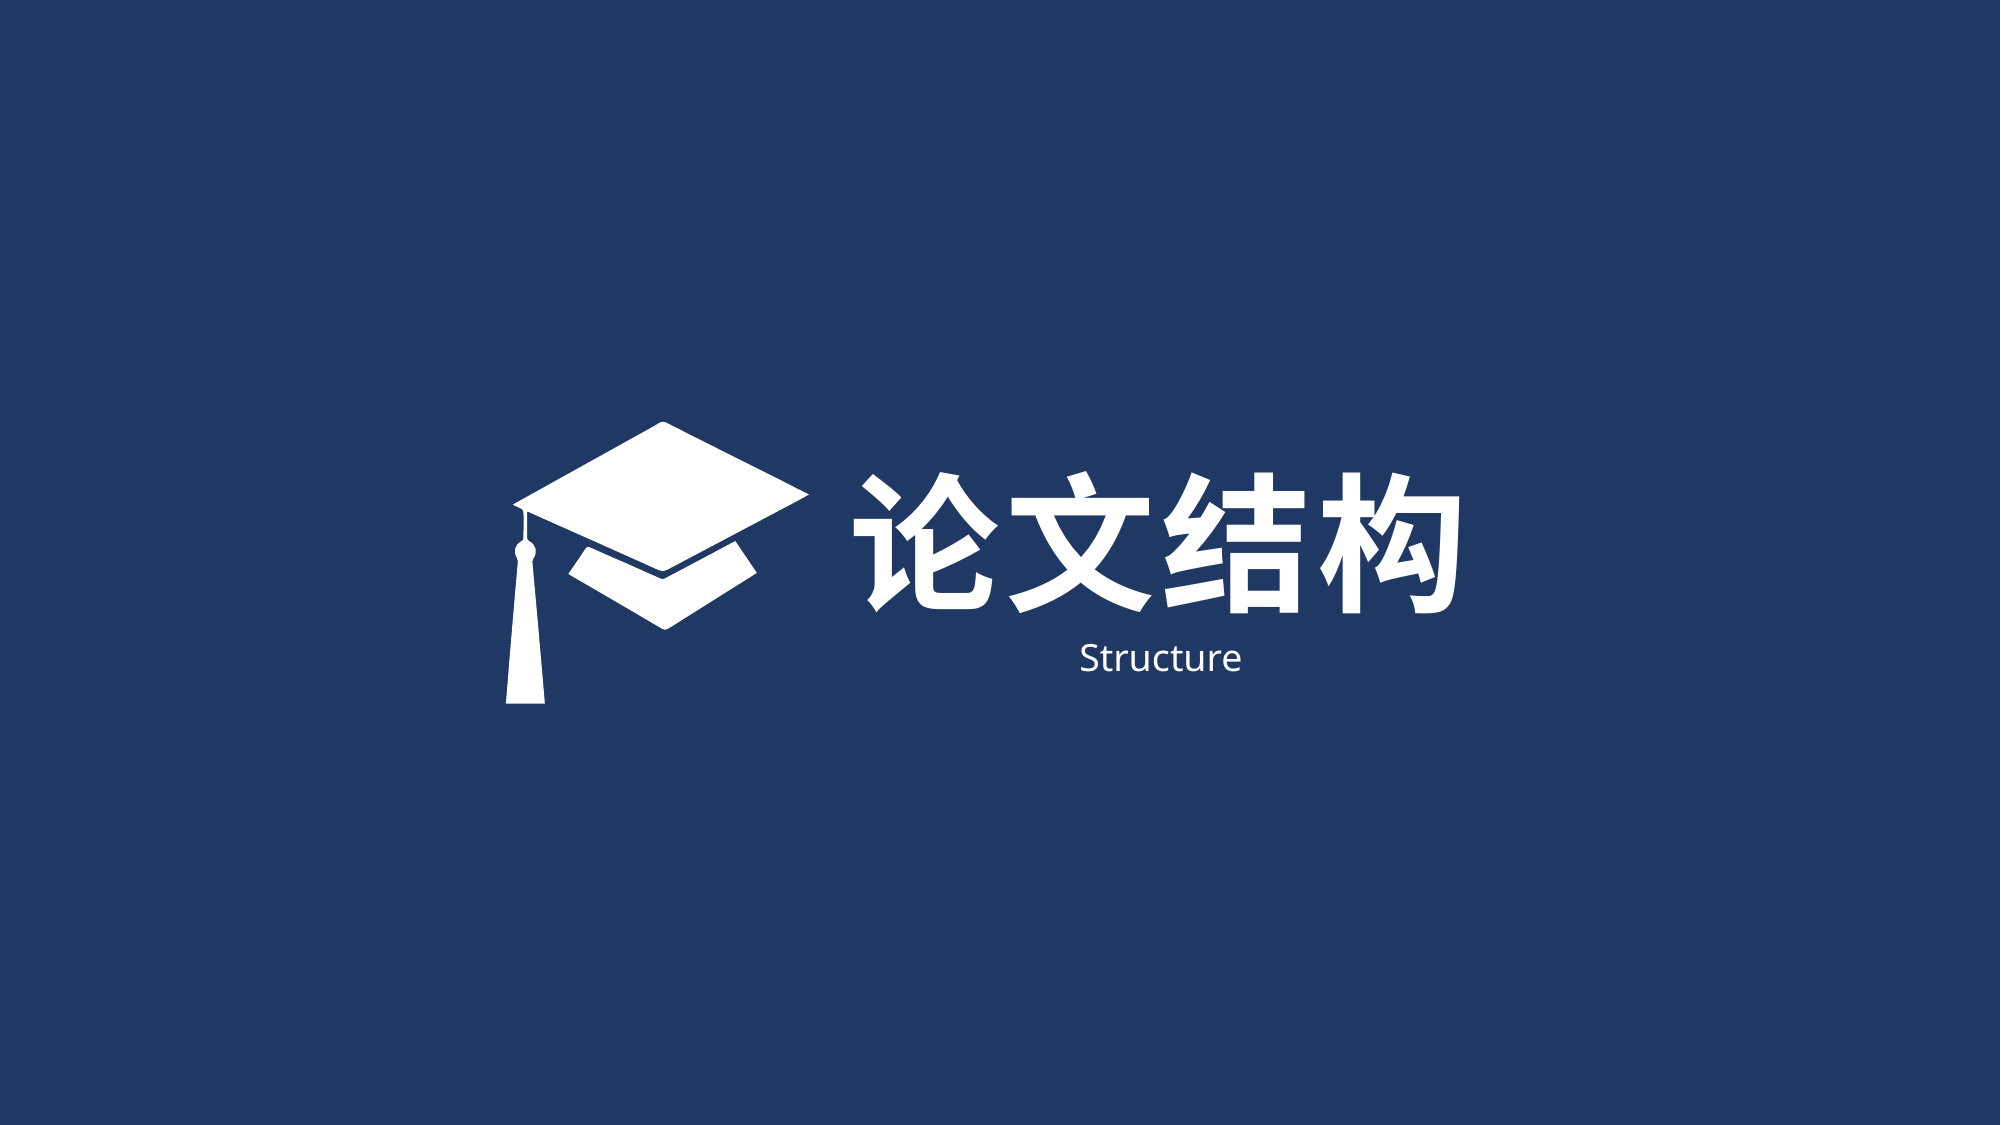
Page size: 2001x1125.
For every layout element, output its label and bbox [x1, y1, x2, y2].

text_box [505, 421, 1495, 704]
